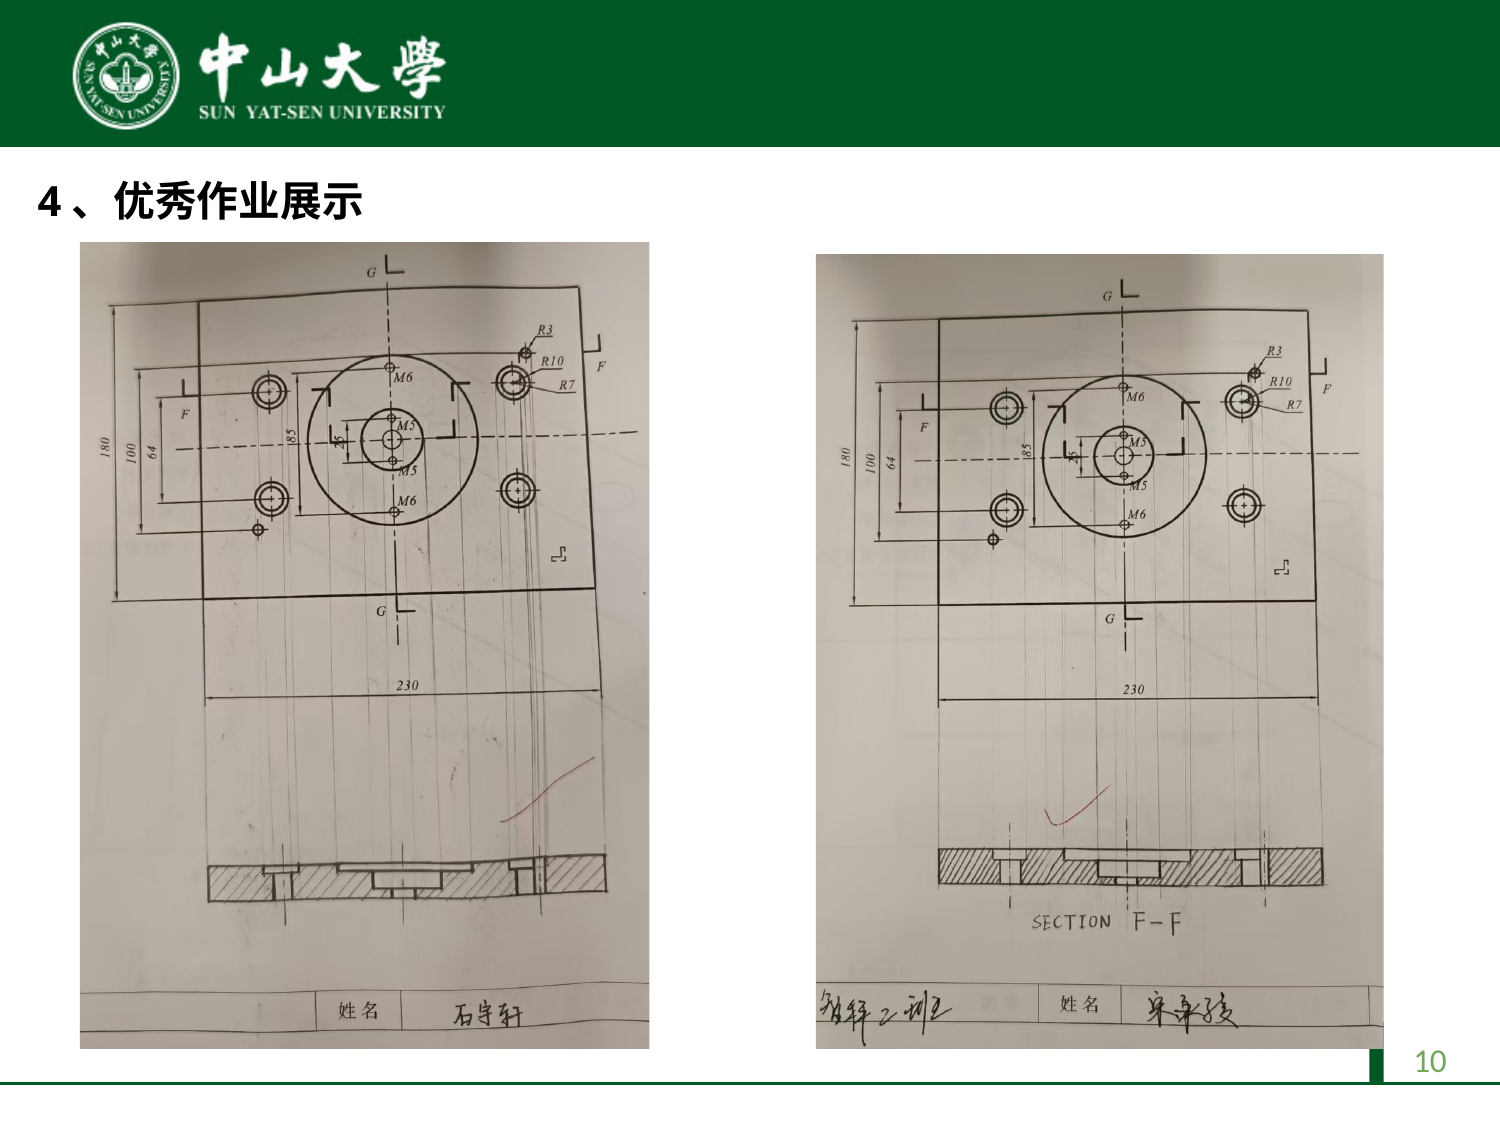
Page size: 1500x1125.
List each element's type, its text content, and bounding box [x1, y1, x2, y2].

picture [45, 0, 465, 147]
picture [79, 242, 650, 1049]
slide_number 10 [1124, 1029, 1462, 1083]
text_box 4、优秀作业展示 [22, 167, 379, 233]
picture [815, 254, 1384, 1049]
text_box [0, 0, 1500, 148]
slide_number 10 [1124, 1084, 1462, 1090]
